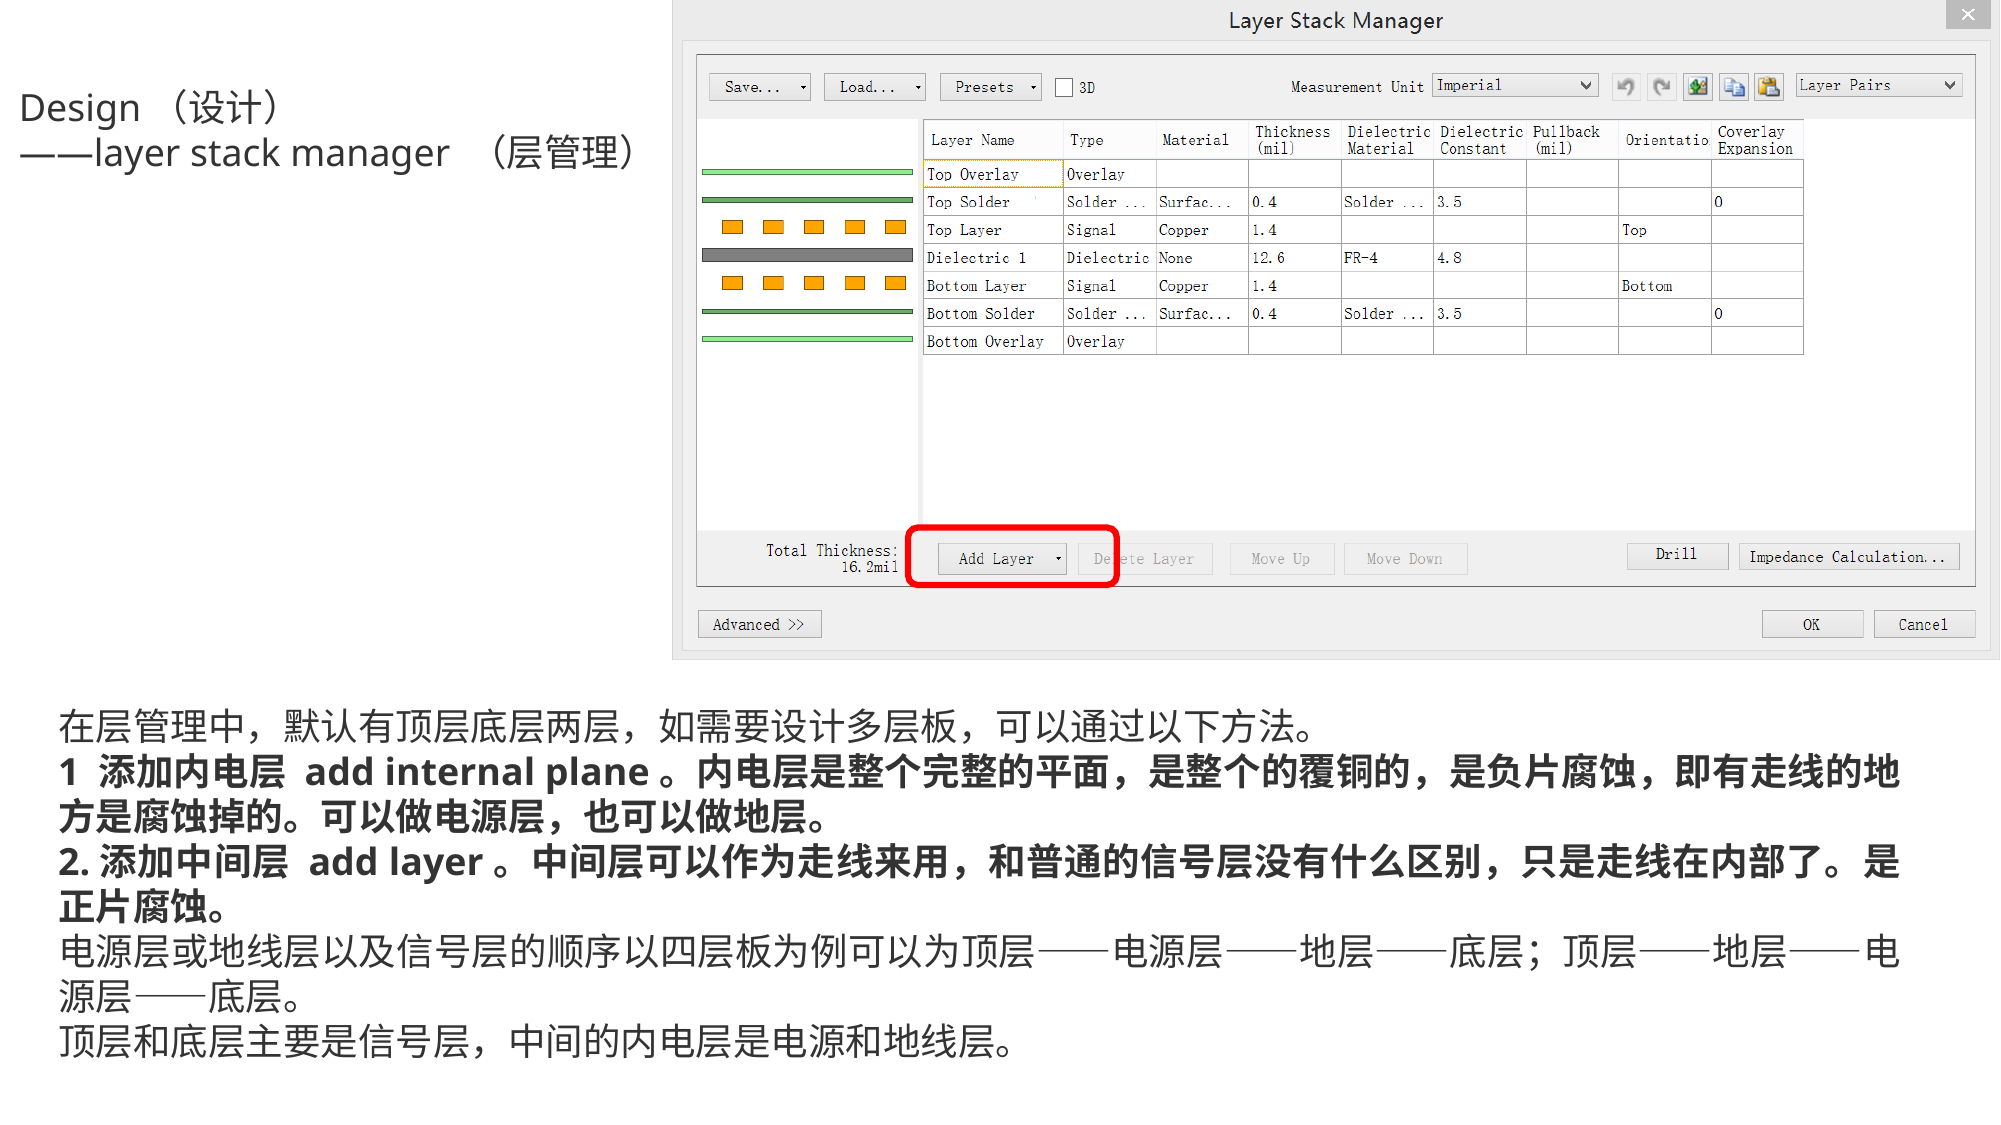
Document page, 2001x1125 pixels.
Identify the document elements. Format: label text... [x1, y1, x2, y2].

text_box Design（设计） ——layer stack manager （层管理） [4, 76, 672, 182]
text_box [672, 0, 2000, 660]
text_box 在层管理中，默认有顶层底层两层，如需要设计多层板，可以通过以下方法。 1 添加内电层 add internal plane。内电层是整个完整的平面，是整个的覆铜的，是负片腐蚀，即有走线的地方是腐蚀掉的。可以做电源层，也可以做地层。 2.添加中间层 add layer。中间层可以作为走线来用，和普通的信号层没有什么区别，只是走线在内部了。是正片腐蚀。 电源层或地线层以及信号层的顺序以四层板为例可以为顶层——电源层——地层——底层；顶层——地层——电源层——底层。 顶层和底层主要是信号层，中间的内电层是电源和地线层。 [43, 696, 1916, 1071]
